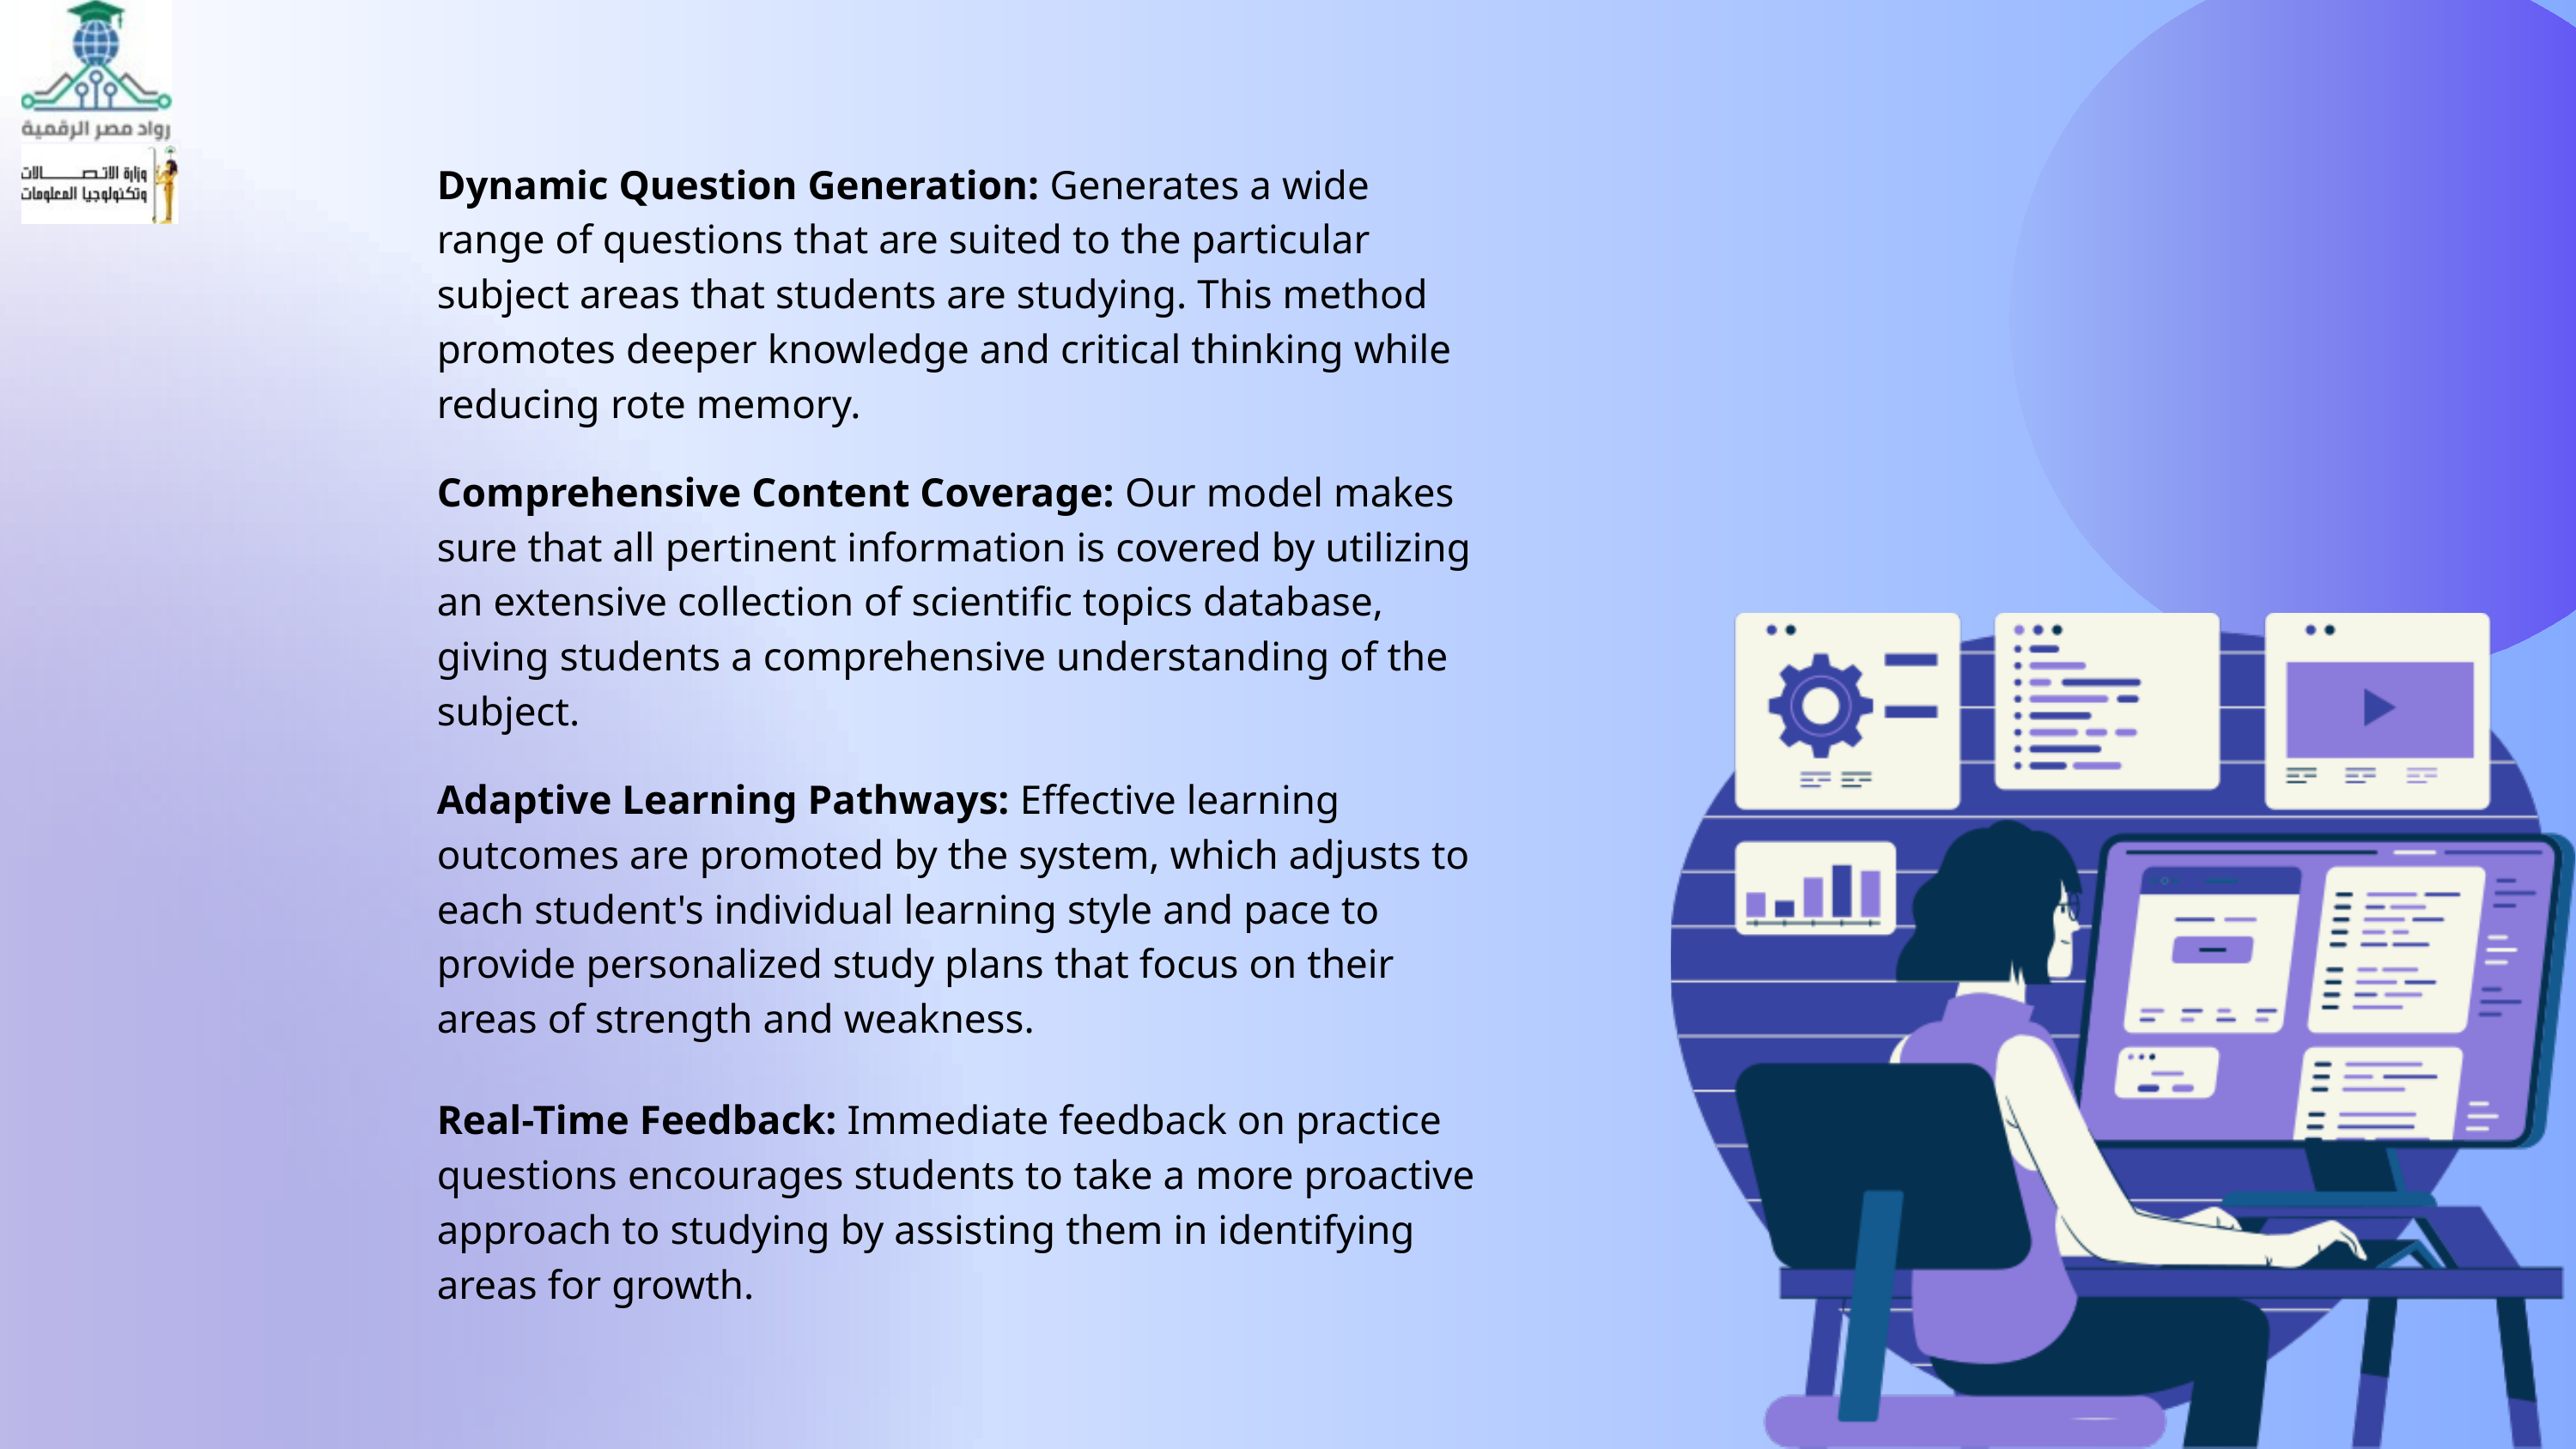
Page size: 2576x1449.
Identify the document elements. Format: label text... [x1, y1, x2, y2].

text_box Adaptive Learning Pathways: Effective learning outcomes are promoted by the system, which adjusts to each student's individual learning style and pace to provide personalized study plans that focus on their areas of strength and weakness. [436, 767, 1479, 1041]
text_box Real-Time Feedback: Immediate feedback on practice questions encourages students to take a more proactive approach to studying by assisting them in identifying areas for growth. [436, 1087, 1479, 1307]
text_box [2009, 0, 2576, 676]
text_box Dynamic Question Generation: Generates a wide range of questions that are suited to the particular subject areas that students are studying. This method promotes deeper knowledge and critical thinking while reducing rote memory. [436, 152, 1479, 427]
text_box Comprehensive Content Coverage: Our model makes sure that all pertinent information is covered by utilizing an extensive collection of scientific topics database, giving students a comprehensive understanding of the subject. [436, 459, 1479, 734]
text_box [1670, 613, 2576, 1449]
text_box [21, 144, 179, 224]
text_box [0, 45, 1005, 1449]
text_box [21, 0, 173, 142]
